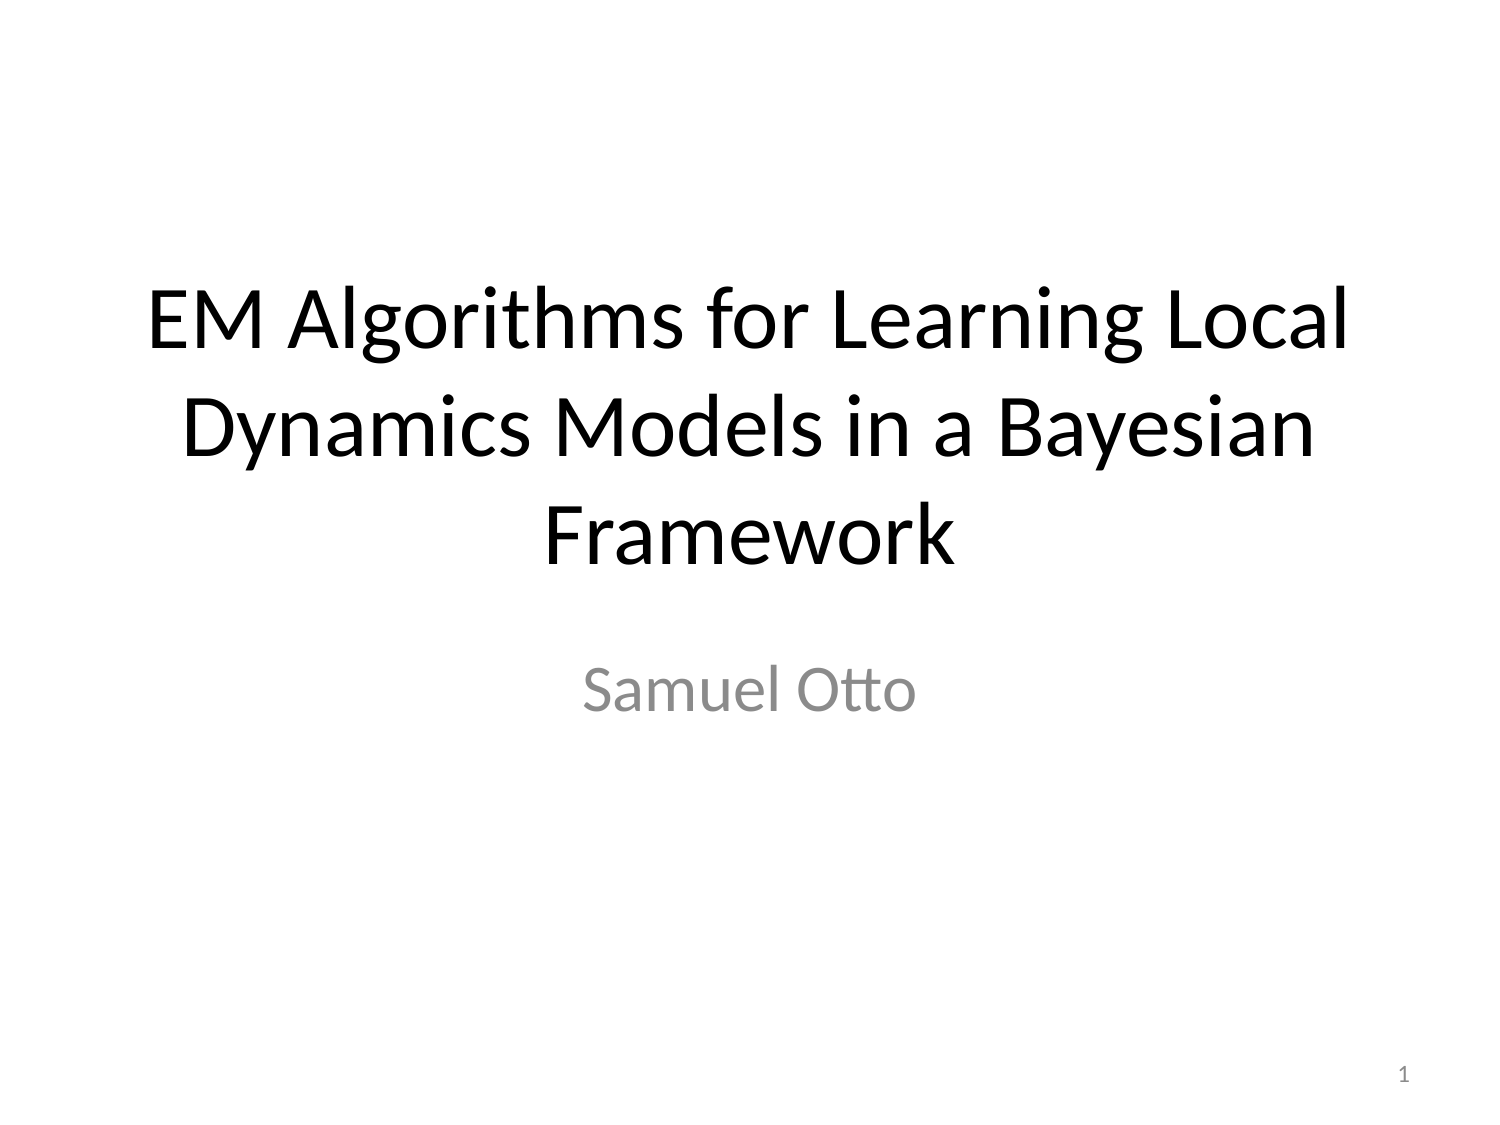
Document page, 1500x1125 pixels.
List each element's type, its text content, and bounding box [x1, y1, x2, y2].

subtitle Samuel Otto [225, 637, 1275, 925]
title EM Algorithms for Learning Local Dynamics Models in a Bayesian Framework [112, 249, 1388, 591]
slide_number 1 [1074, 1042, 1425, 1103]
